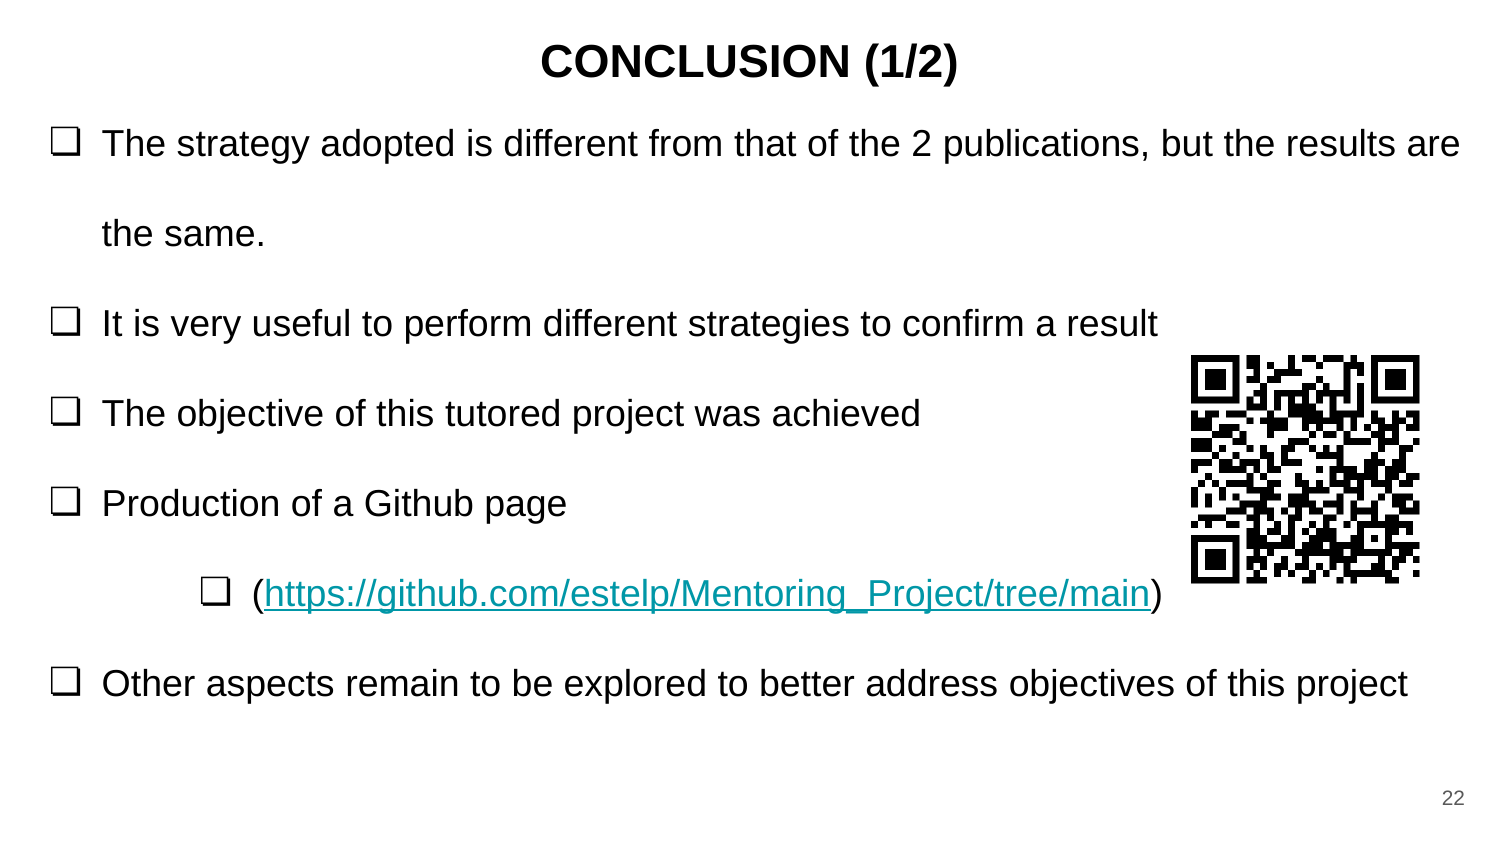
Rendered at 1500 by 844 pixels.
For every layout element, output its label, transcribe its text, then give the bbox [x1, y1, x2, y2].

text_box CONCLUSION (1/2) [51, 16, 1449, 58]
picture [1163, 327, 1448, 612]
text_box The strategy adopted is different from that of the 2 publications, but the results are the same. It is very useful to perform different strategies to confirm a result The objective of this tutored project was achieved Production of a Github page (https://github.com/estelp/Mentoring_Project/tree/main) Other aspects remain to be explored to better address objectives of this project [11, 58, 1477, 836]
